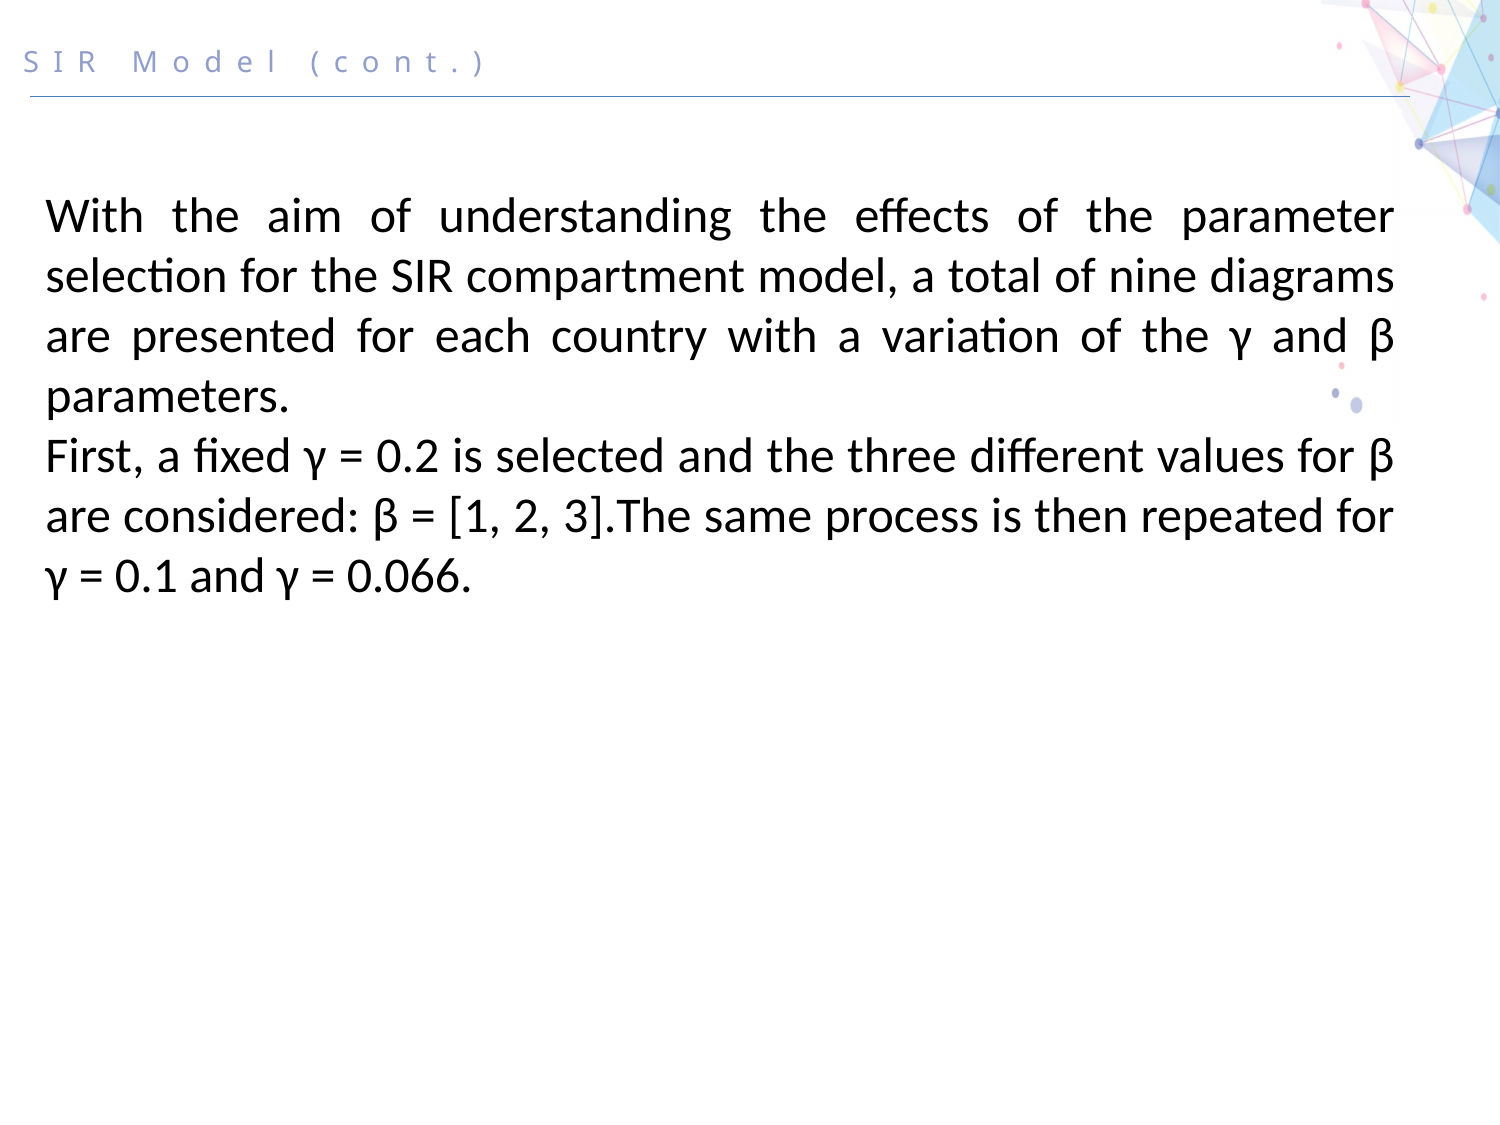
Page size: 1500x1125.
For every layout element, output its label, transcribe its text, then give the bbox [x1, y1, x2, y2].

text_box SIR Model (cont.) [5, 34, 775, 87]
picture [1197, 0, 1500, 425]
text_box With the aim of understanding the effects of the parameter selection for the SIR compartment model, a total of nine diagrams are presented for each country with a variation of the γ and β parameters. First, a fixed γ = 0.2 is selected and the three different values for β are considered: β = [1, 2, 3].The same process is then repeated for γ = 0.1 and γ = 0.066. [30, 174, 1411, 610]
